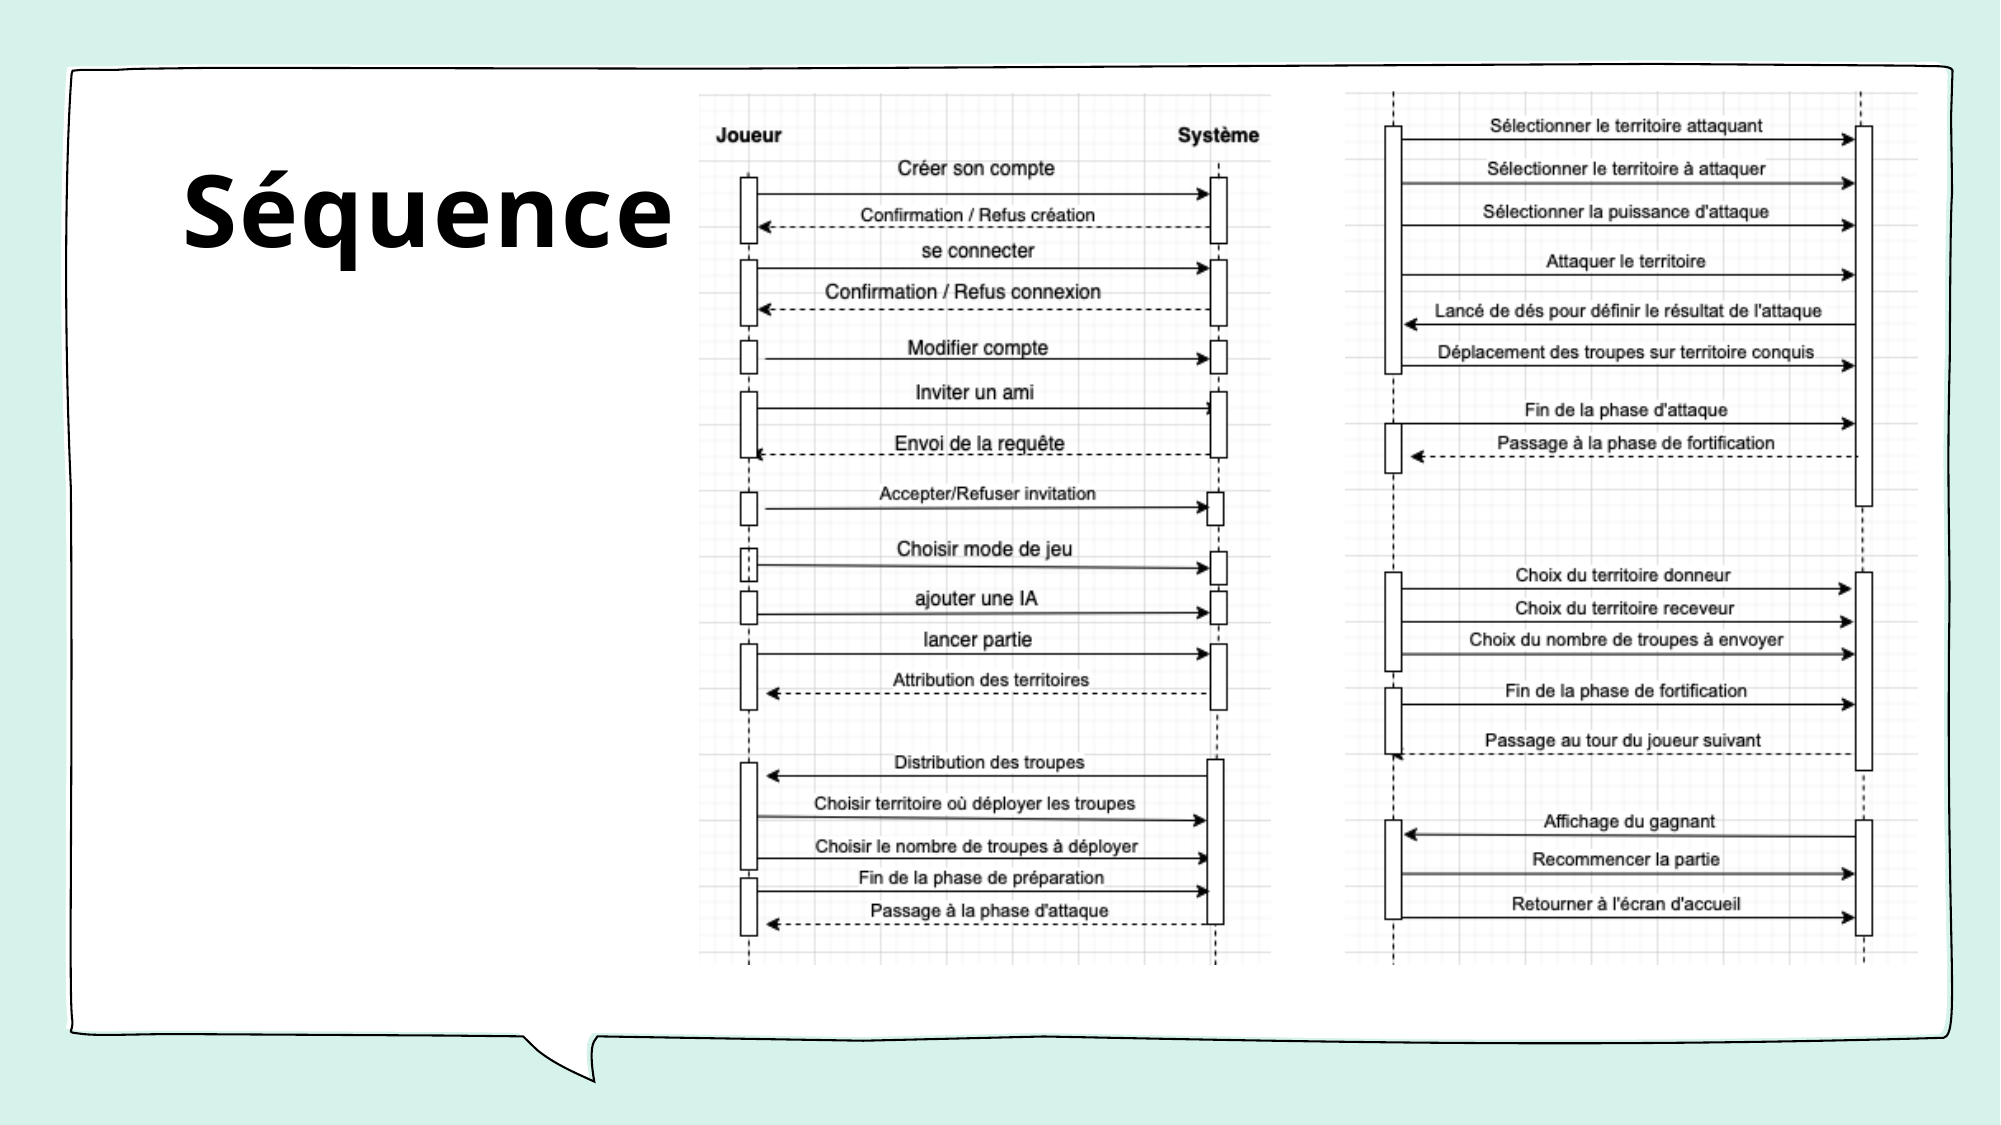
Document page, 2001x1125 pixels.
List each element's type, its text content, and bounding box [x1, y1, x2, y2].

title Séquence [167, 91, 1345, 324]
picture [699, 93, 1271, 965]
picture [1345, 91, 1918, 965]
